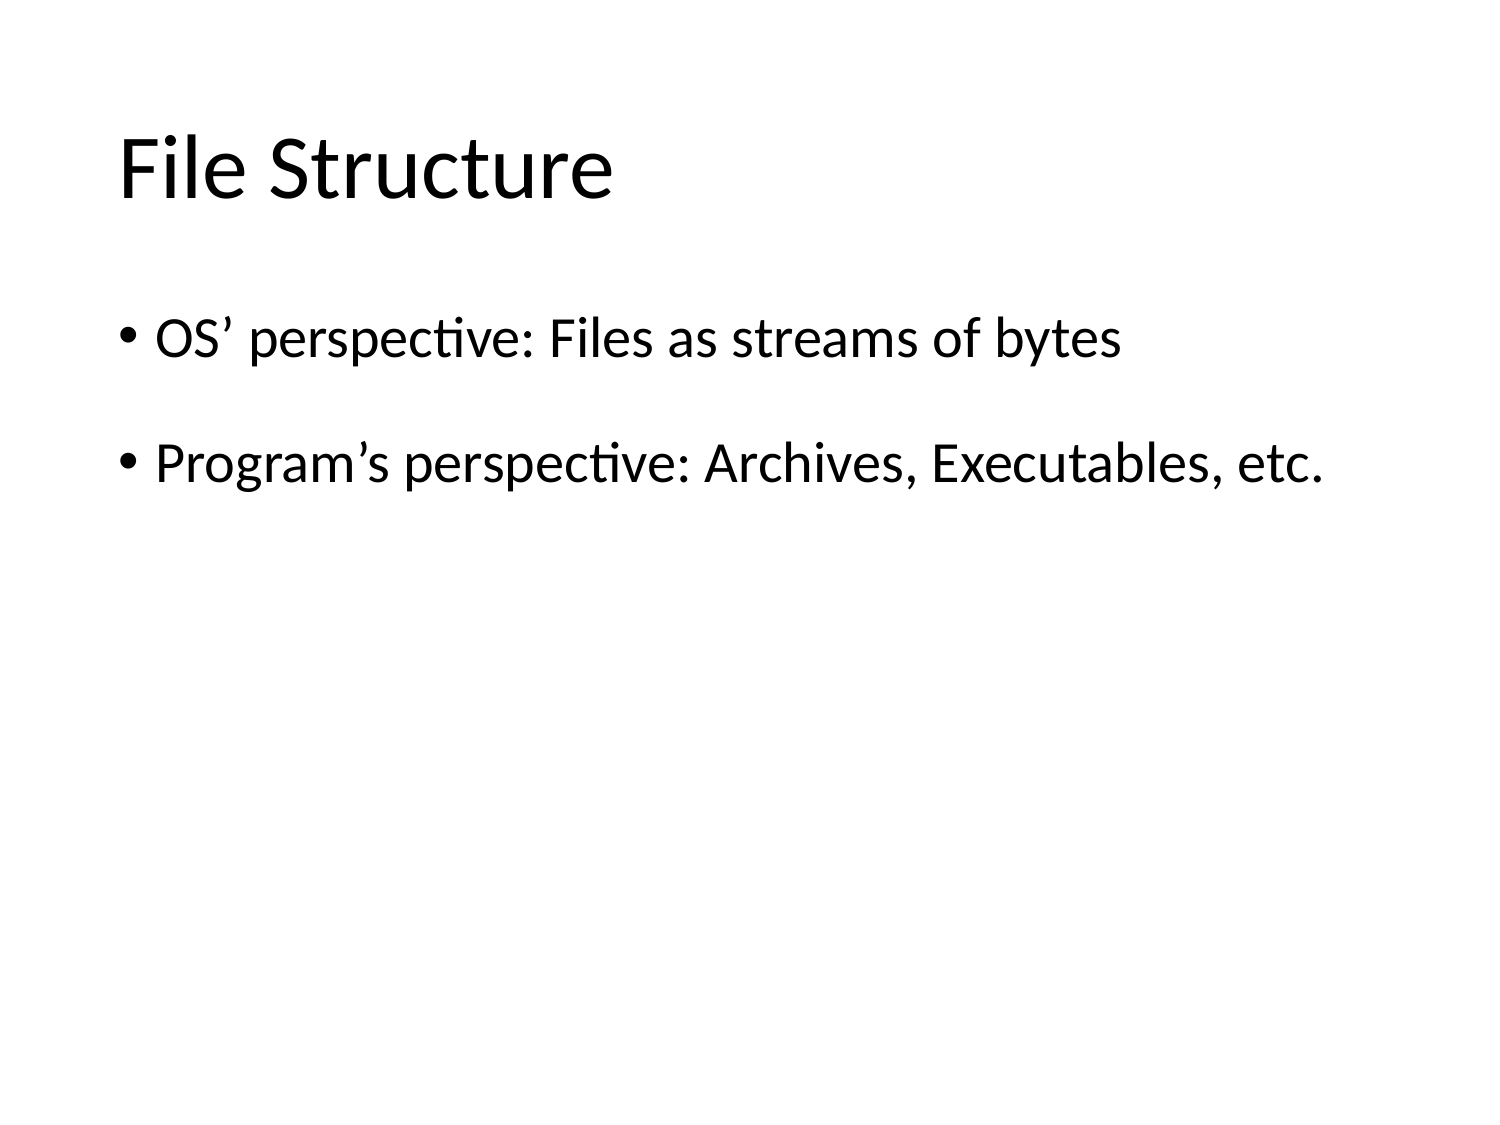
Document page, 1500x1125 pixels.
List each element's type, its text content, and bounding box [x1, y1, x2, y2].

list OS’ perspective: Files as streams of bytes Program’s perspective: Archives, Executables, etc. [103, 299, 1500, 1014]
title File Structure [103, 59, 1397, 278]
